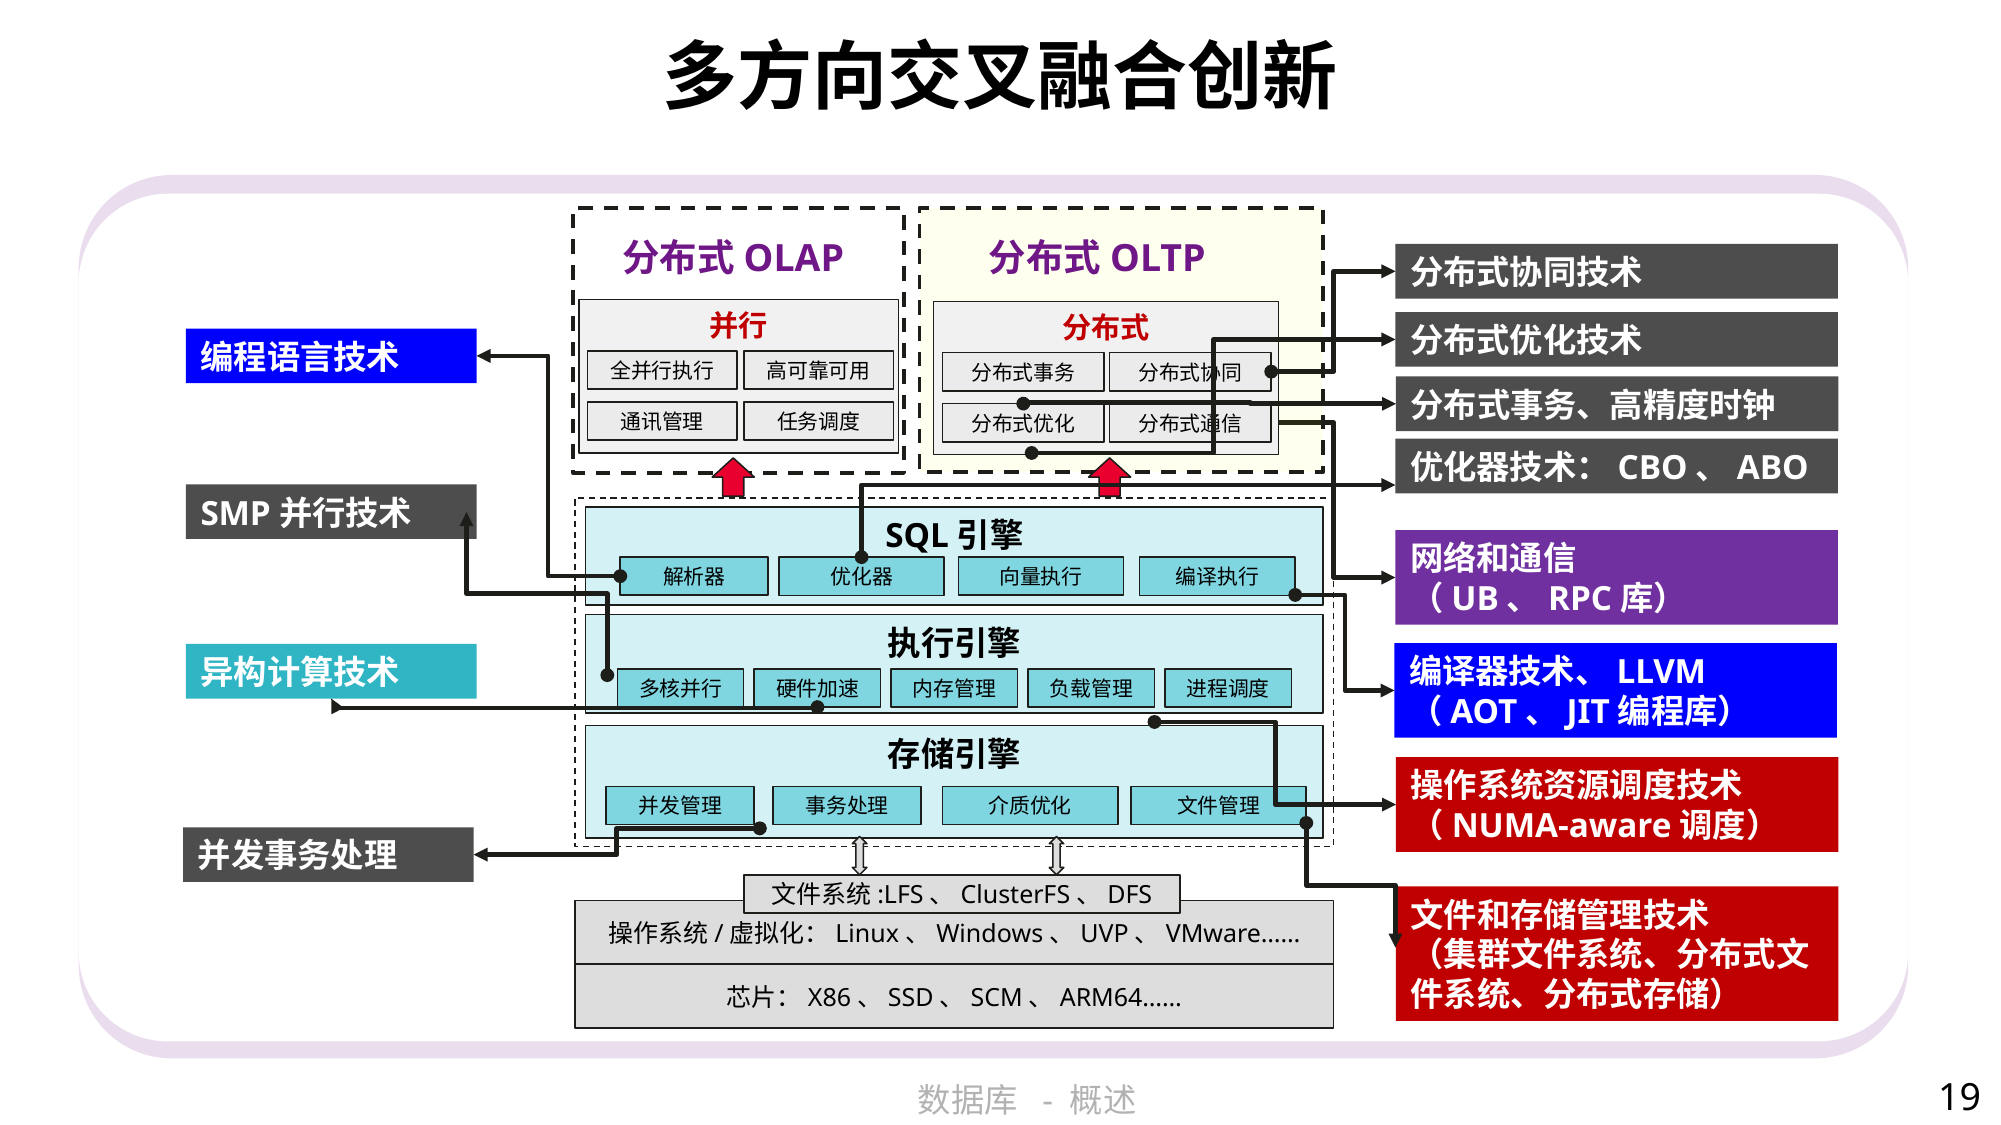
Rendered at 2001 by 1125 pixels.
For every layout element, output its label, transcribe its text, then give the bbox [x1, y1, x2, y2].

title 多方向交叉融合创新 [172, 17, 1828, 130]
slide_number 19 [1923, 1065, 2000, 1125]
footer 数据库 - 概述 [716, 1077, 1338, 1121]
text_box [76, 959, 1911, 1061]
text_box [76, 172, 1911, 276]
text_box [182, 207, 1839, 1029]
text_box [76, 191, 1911, 1044]
